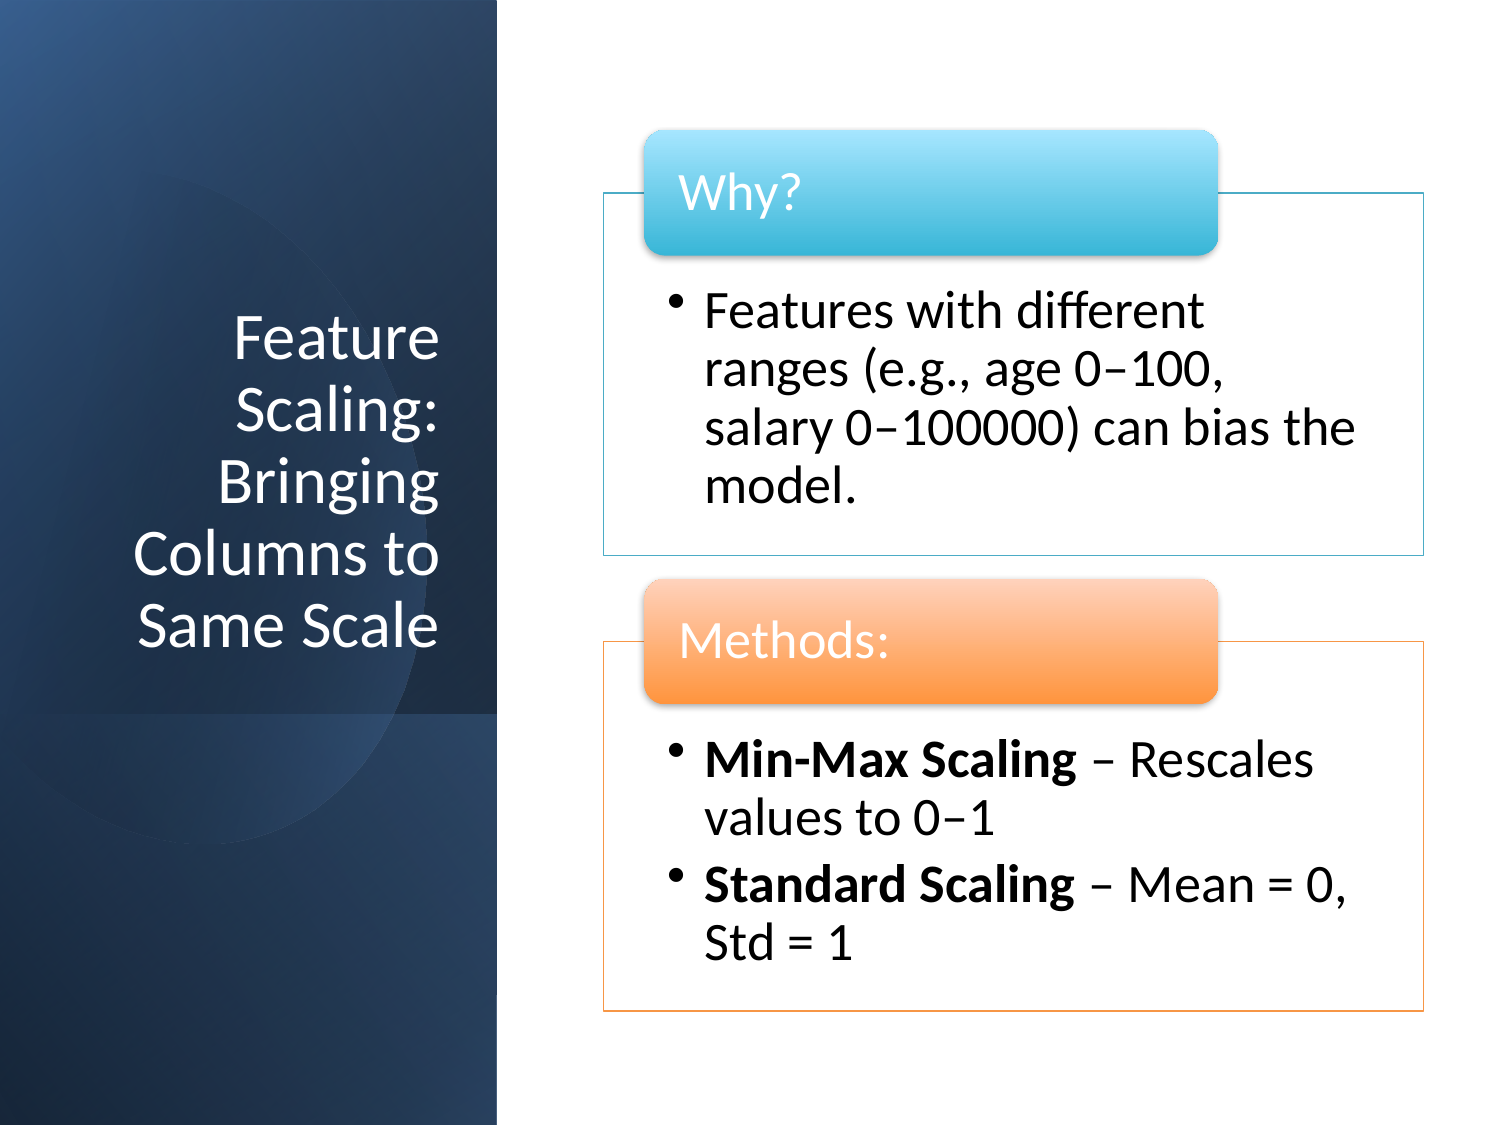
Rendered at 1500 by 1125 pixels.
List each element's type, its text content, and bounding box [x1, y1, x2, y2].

text_box [0, 0, 499, 1125]
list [603, 122, 1424, 1018]
title Feature Scaling: Bringing Columns to Same Scale [72, 276, 456, 670]
text_box [499, 0, 1500, 1125]
